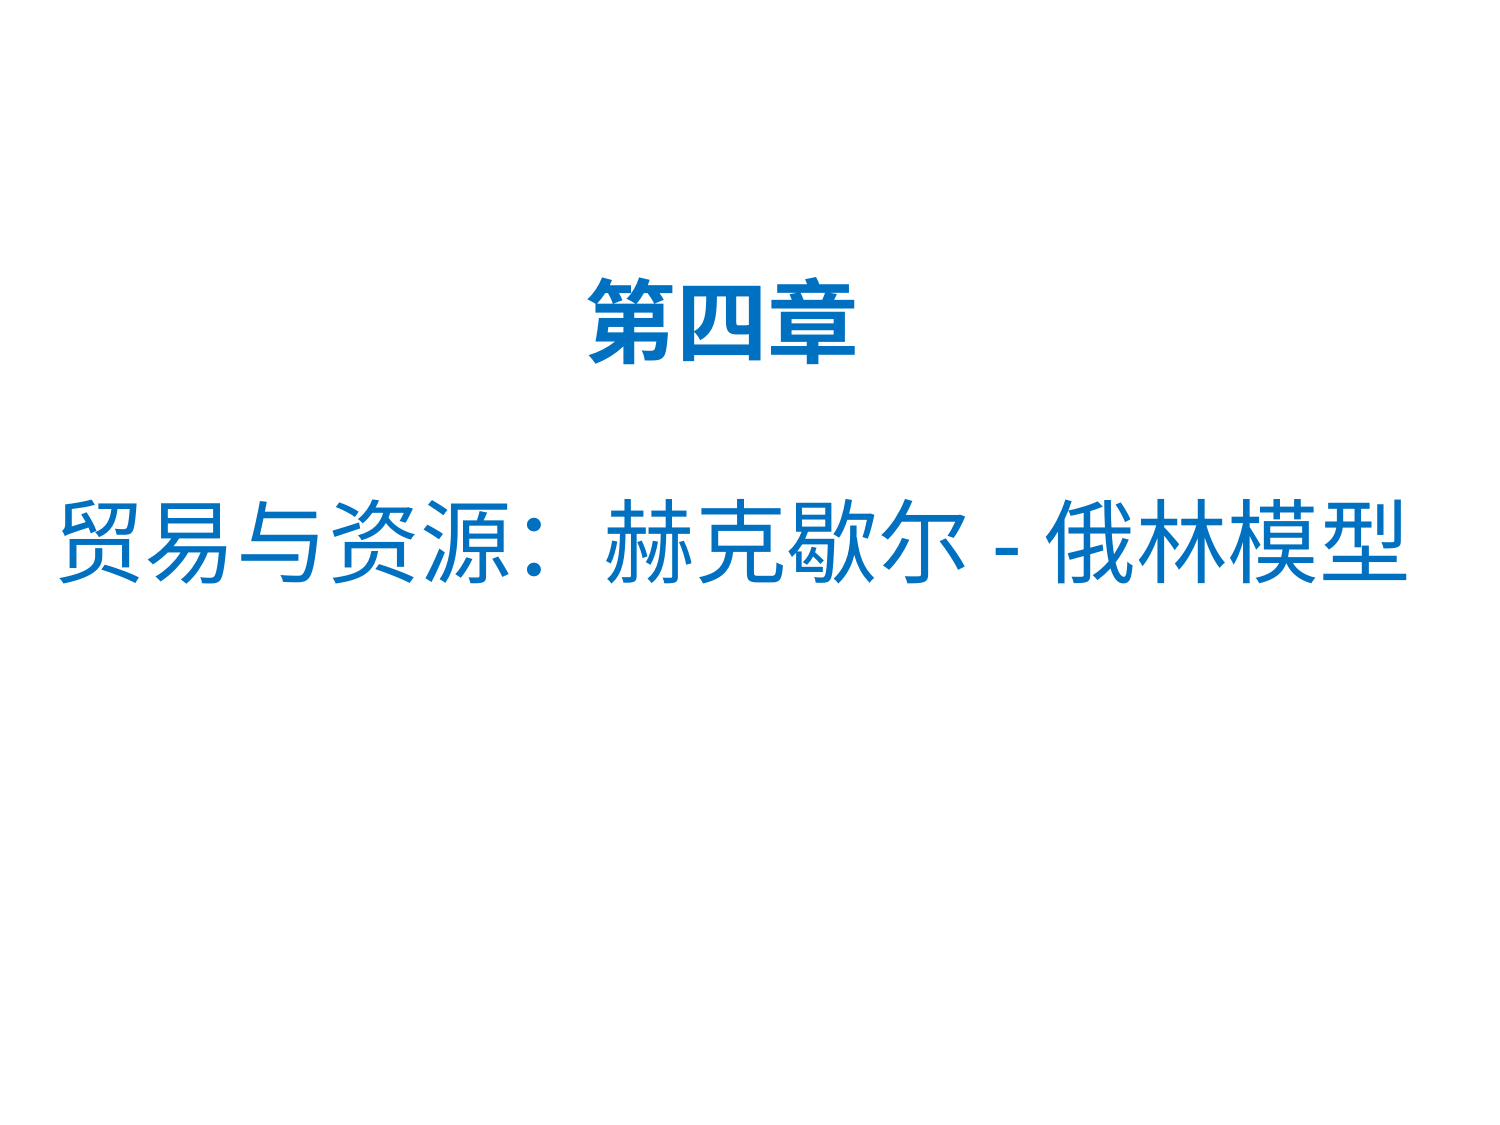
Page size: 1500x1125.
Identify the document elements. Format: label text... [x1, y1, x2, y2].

text_box 第四章 贸易与资源：赫克歇尔-俄林模型 [35, 257, 1430, 603]
